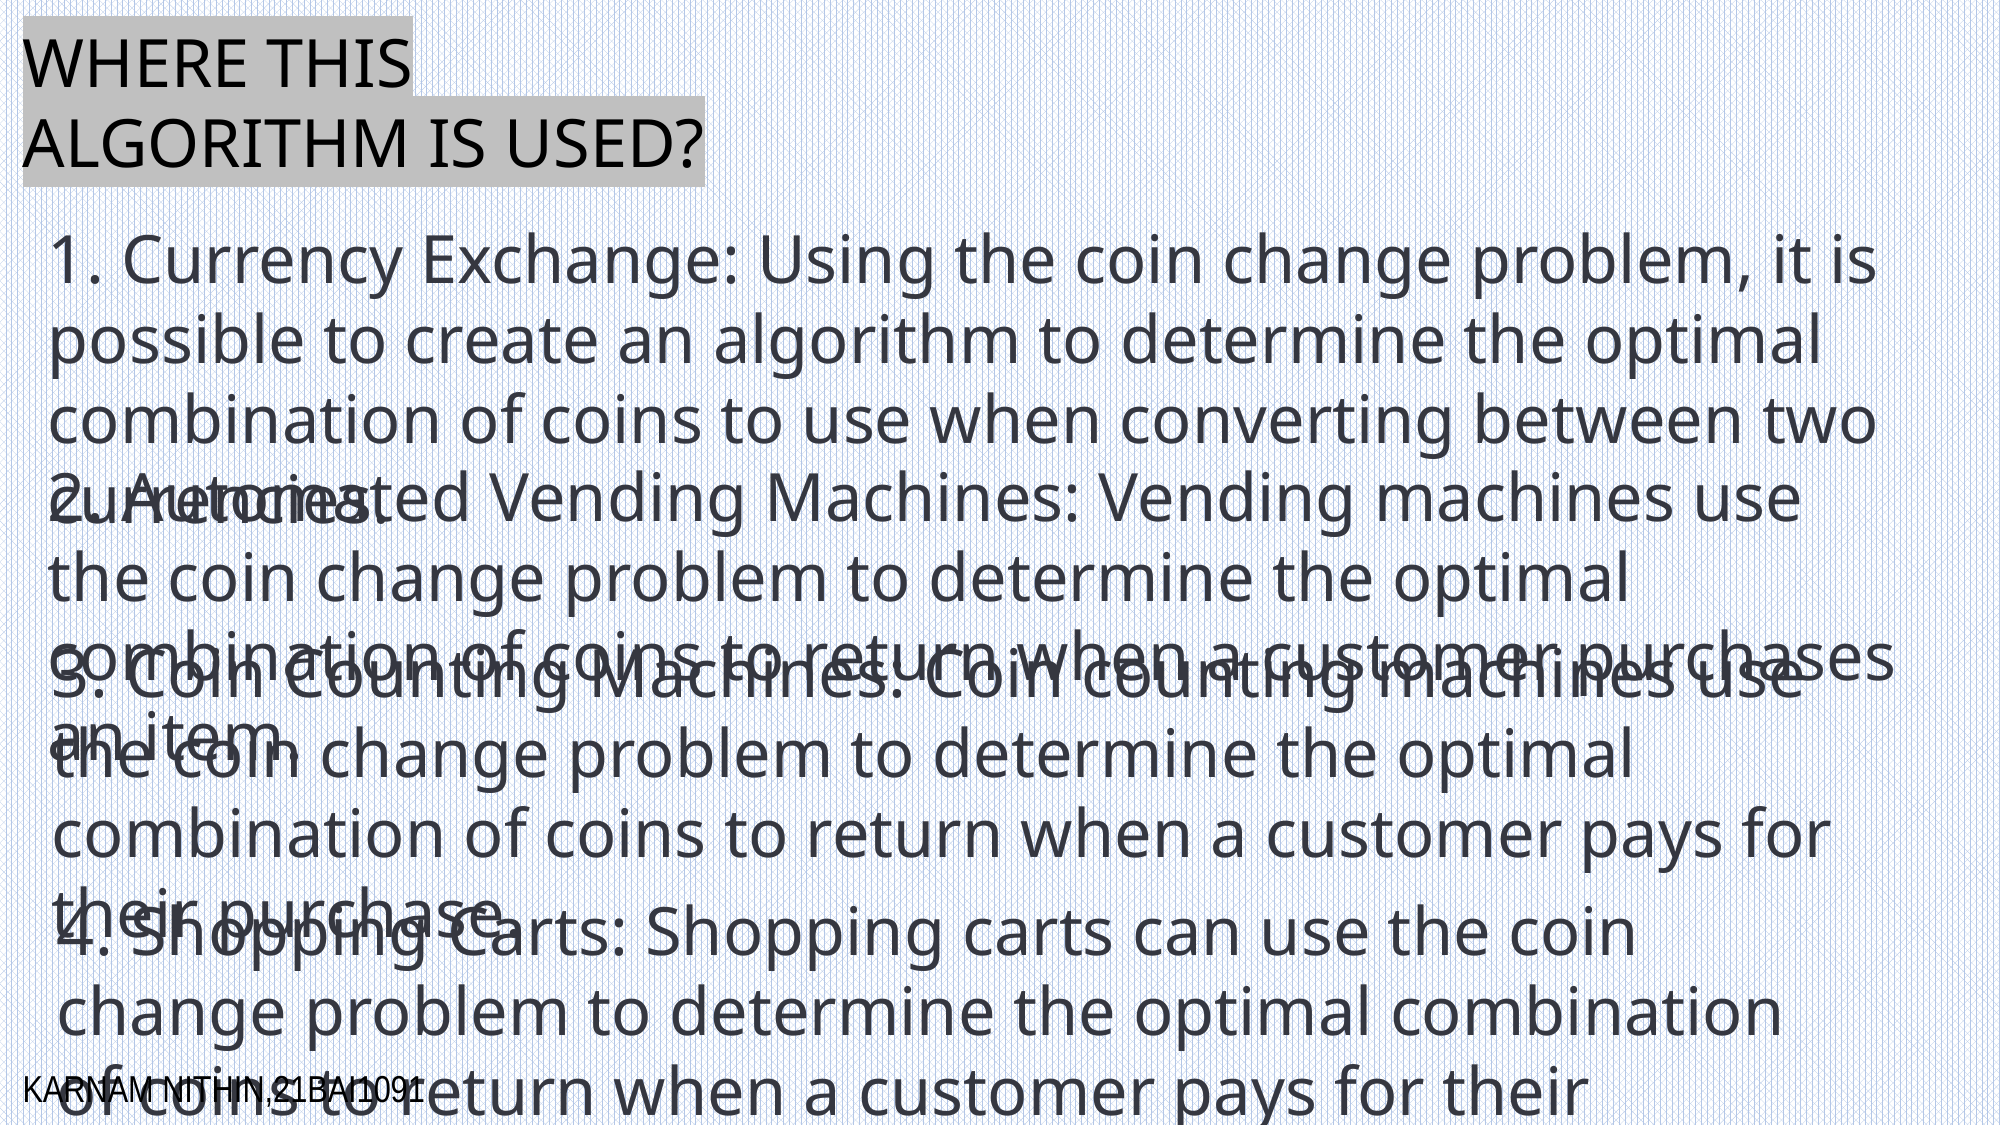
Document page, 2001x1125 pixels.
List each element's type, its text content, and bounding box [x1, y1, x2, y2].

text_box KARNAM NITHIN,21BAI1091 [7, 1057, 467, 1125]
text_box 4. Shopping Carts: Shopping carts can use the coin change problem to determine the optimal combination of coins to return when a customer pays for their purchase. [42, 881, 1822, 1125]
text_box WHERE THIS ALGORITHM IS USED? [7, 13, 757, 188]
text_box 1. Currency Exchange: Using the coin change problem, it is possible to create an algorithm to determine the optimal combination of coins to use when converting between two currencies. [33, 210, 1933, 446]
text_box 3. Coin Counting Machines: Coin counting machines use the coin change problem to determine the optimal combination of coins to return when a customer pays for their purchase. [37, 623, 1937, 959]
text_box 2. Automated Vending Machines: Vending machines use the coin change problem to determine the optimal combination of coins to return when a customer purchases an item. [33, 446, 1933, 782]
